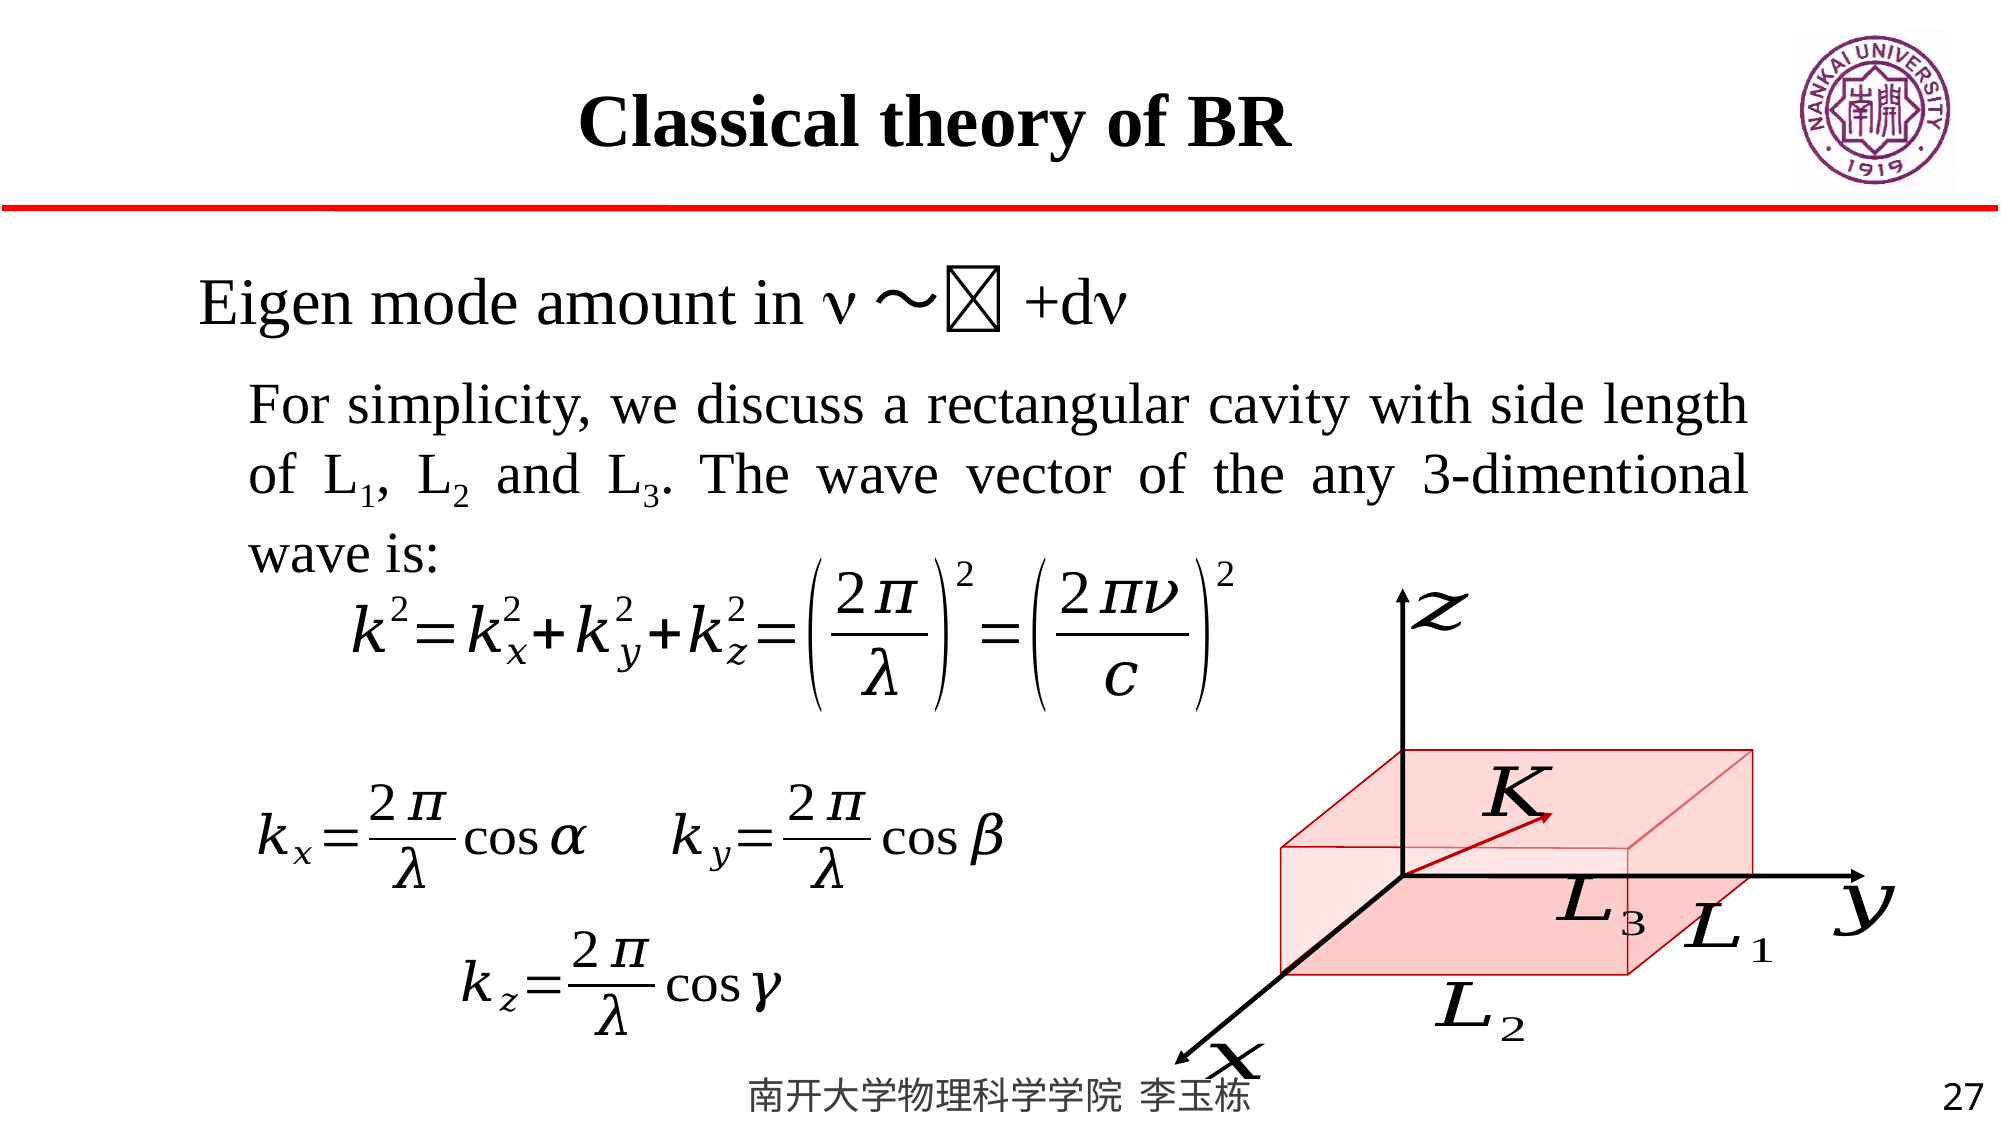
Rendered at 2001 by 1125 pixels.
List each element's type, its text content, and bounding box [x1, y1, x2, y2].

text_box Eigen mode amount in ～+d [183, 250, 1358, 346]
slide_number 27 [1550, 1065, 2000, 1125]
text_box For simplicity, we discuss a rectangular cavity with side length of L1, L2 and L3. The wave vector of the any 3-dimentional wave is: [233, 357, 1766, 592]
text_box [1174, 569, 1905, 1096]
picture [1793, 29, 1956, 191]
text_box Classical theory of BR [423, 64, 1447, 170]
